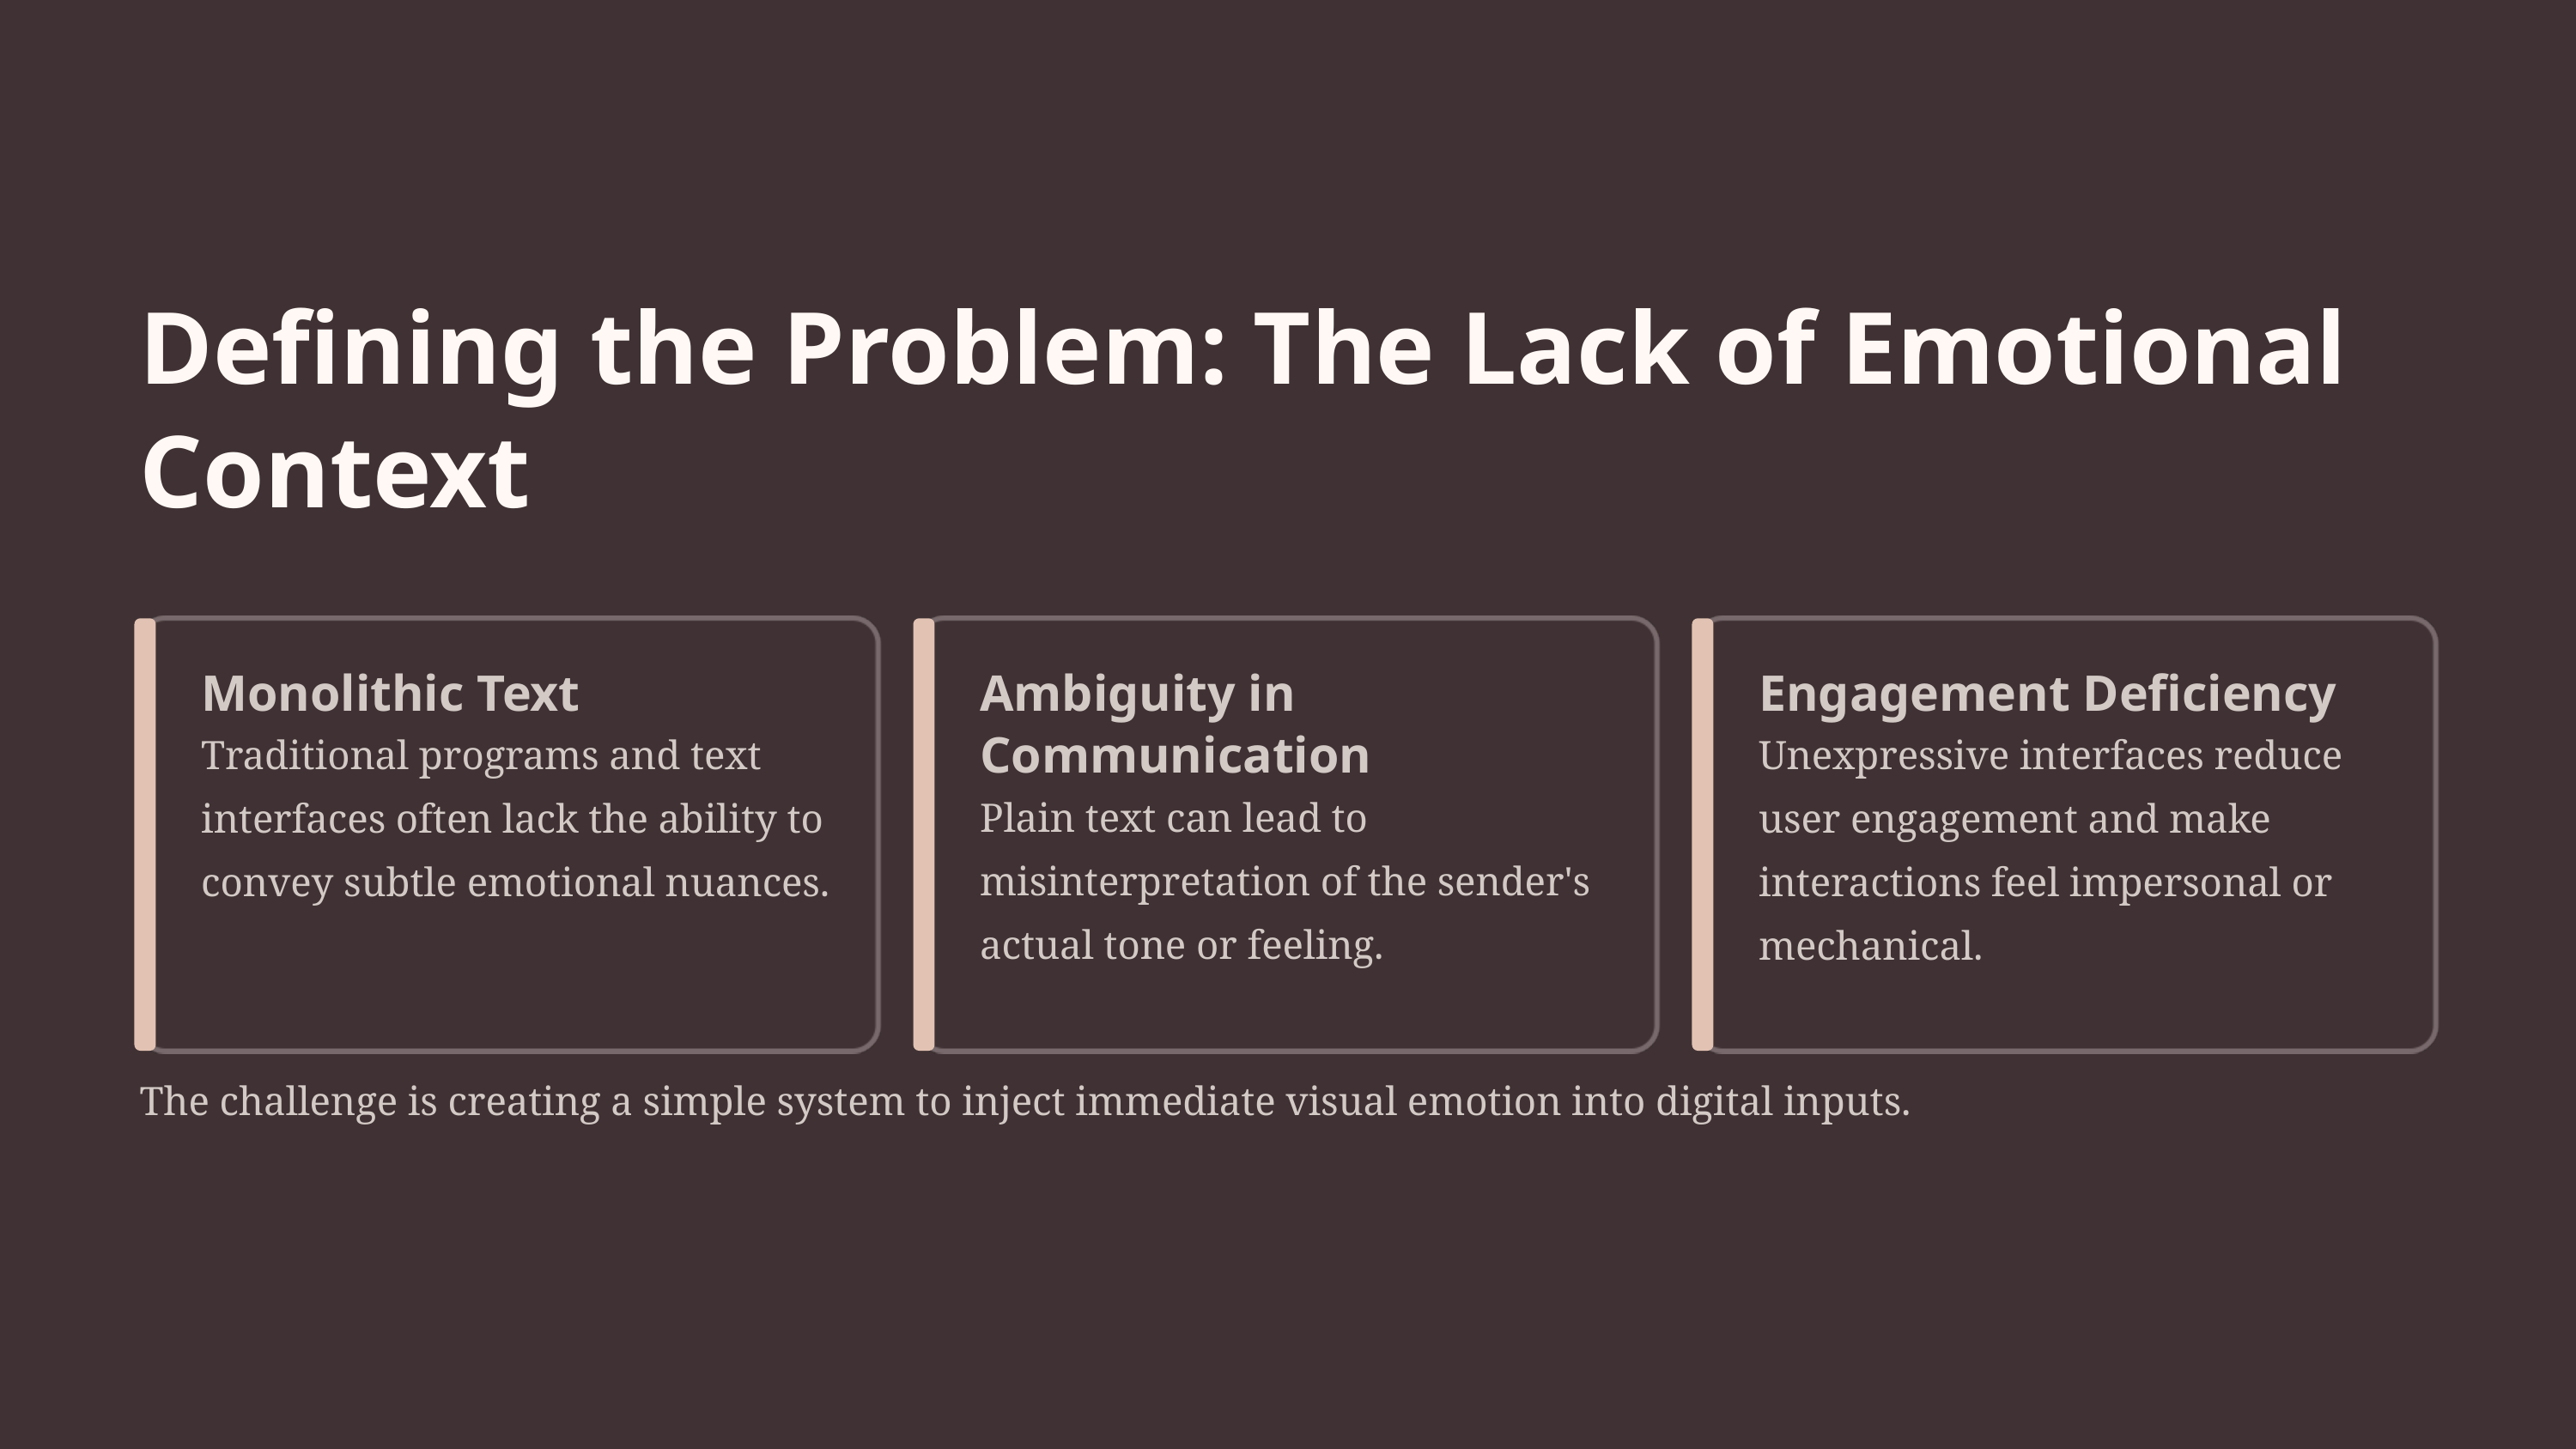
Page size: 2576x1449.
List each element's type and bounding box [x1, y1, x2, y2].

text_box [0, 0, 2576, 1449]
text_box [134, 618, 156, 1052]
text_box [1692, 618, 1714, 1052]
text_box [913, 618, 935, 1052]
